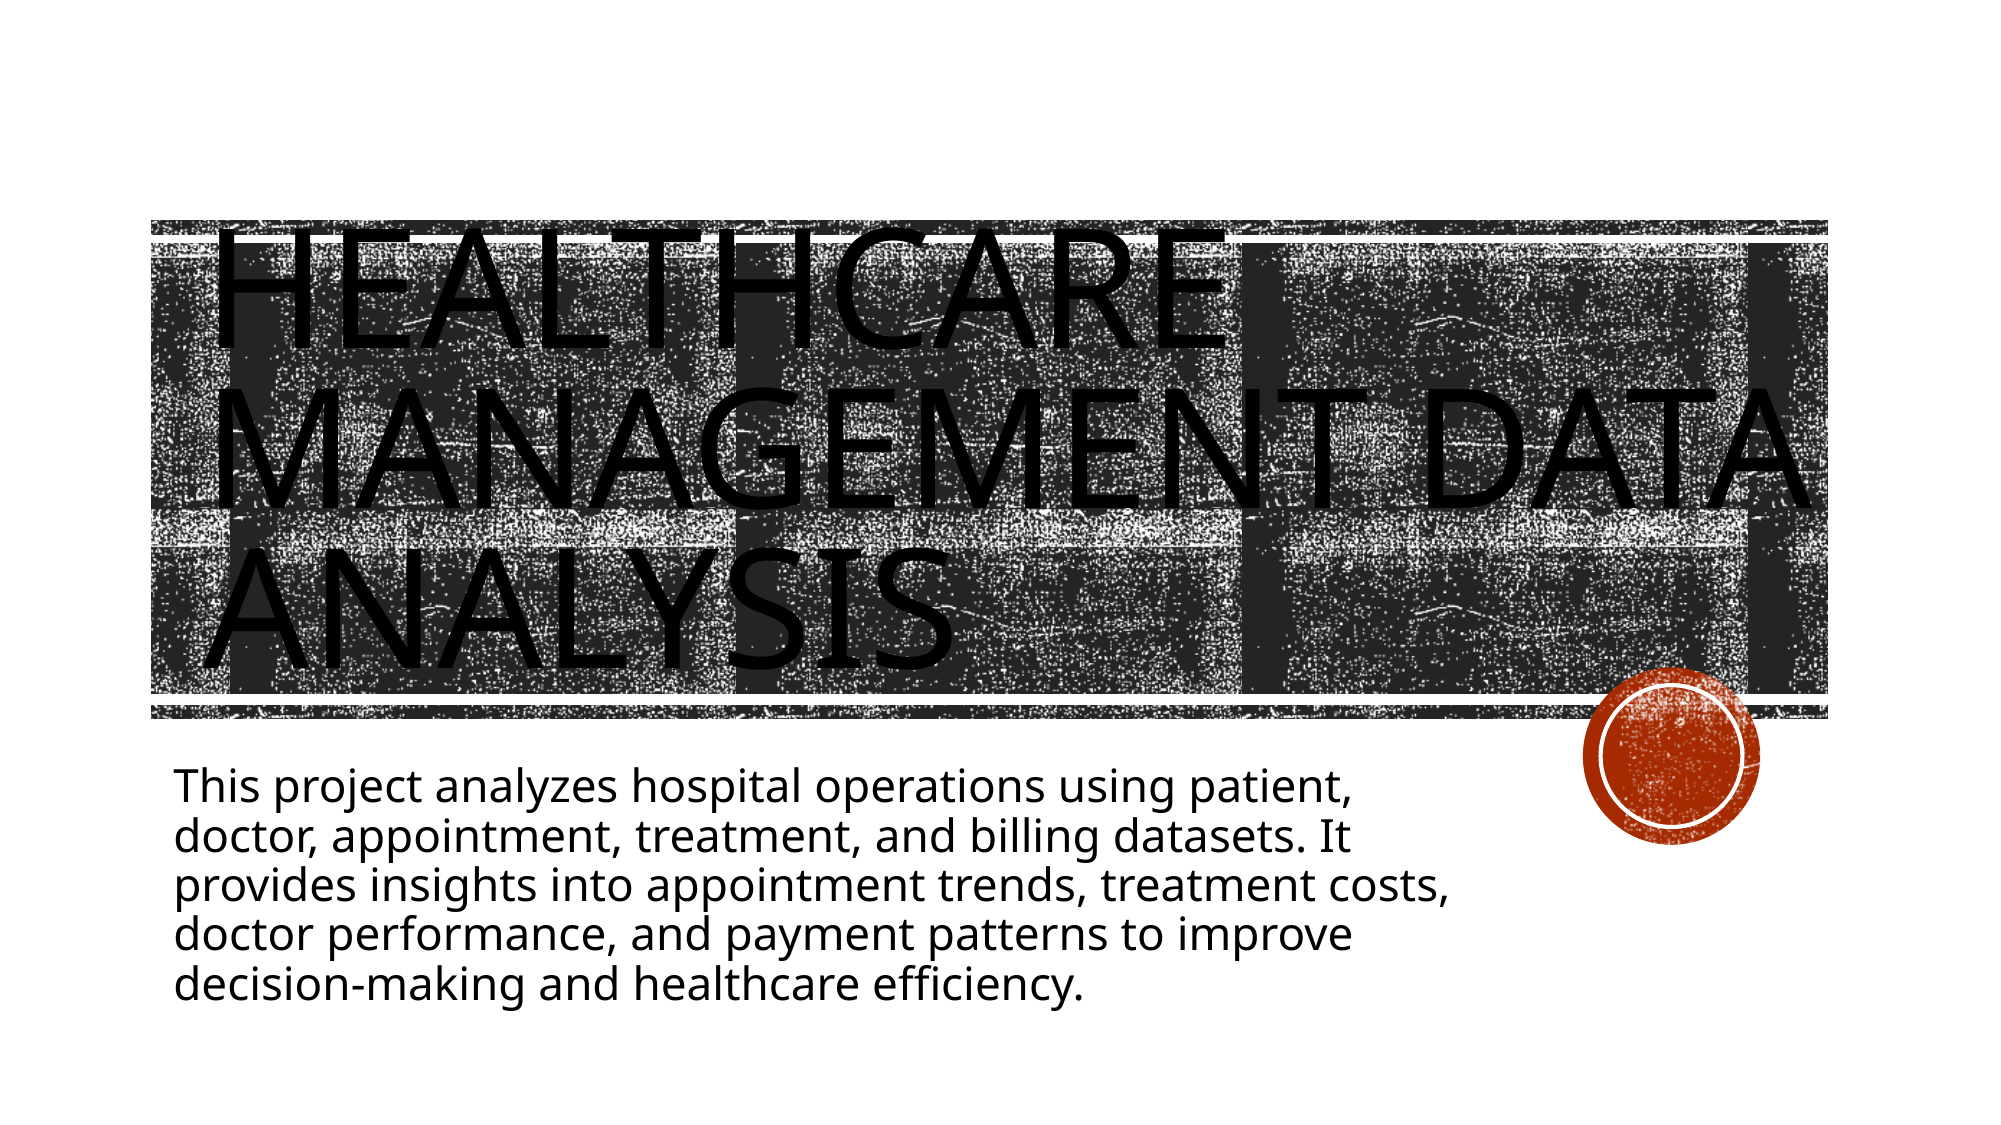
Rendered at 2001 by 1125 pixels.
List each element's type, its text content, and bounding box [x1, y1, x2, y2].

subtitle This project analyzes hospital operations using patient, doctor, appointment, treatment, and billing datasets. It provides insights into appointment trends, treatment costs, doctor performance, and payment patterns to improve decision-making and healthcare efficiency. [158, 755, 1523, 1067]
title Healthcare Management Data Analysis [188, 248, 1920, 673]
